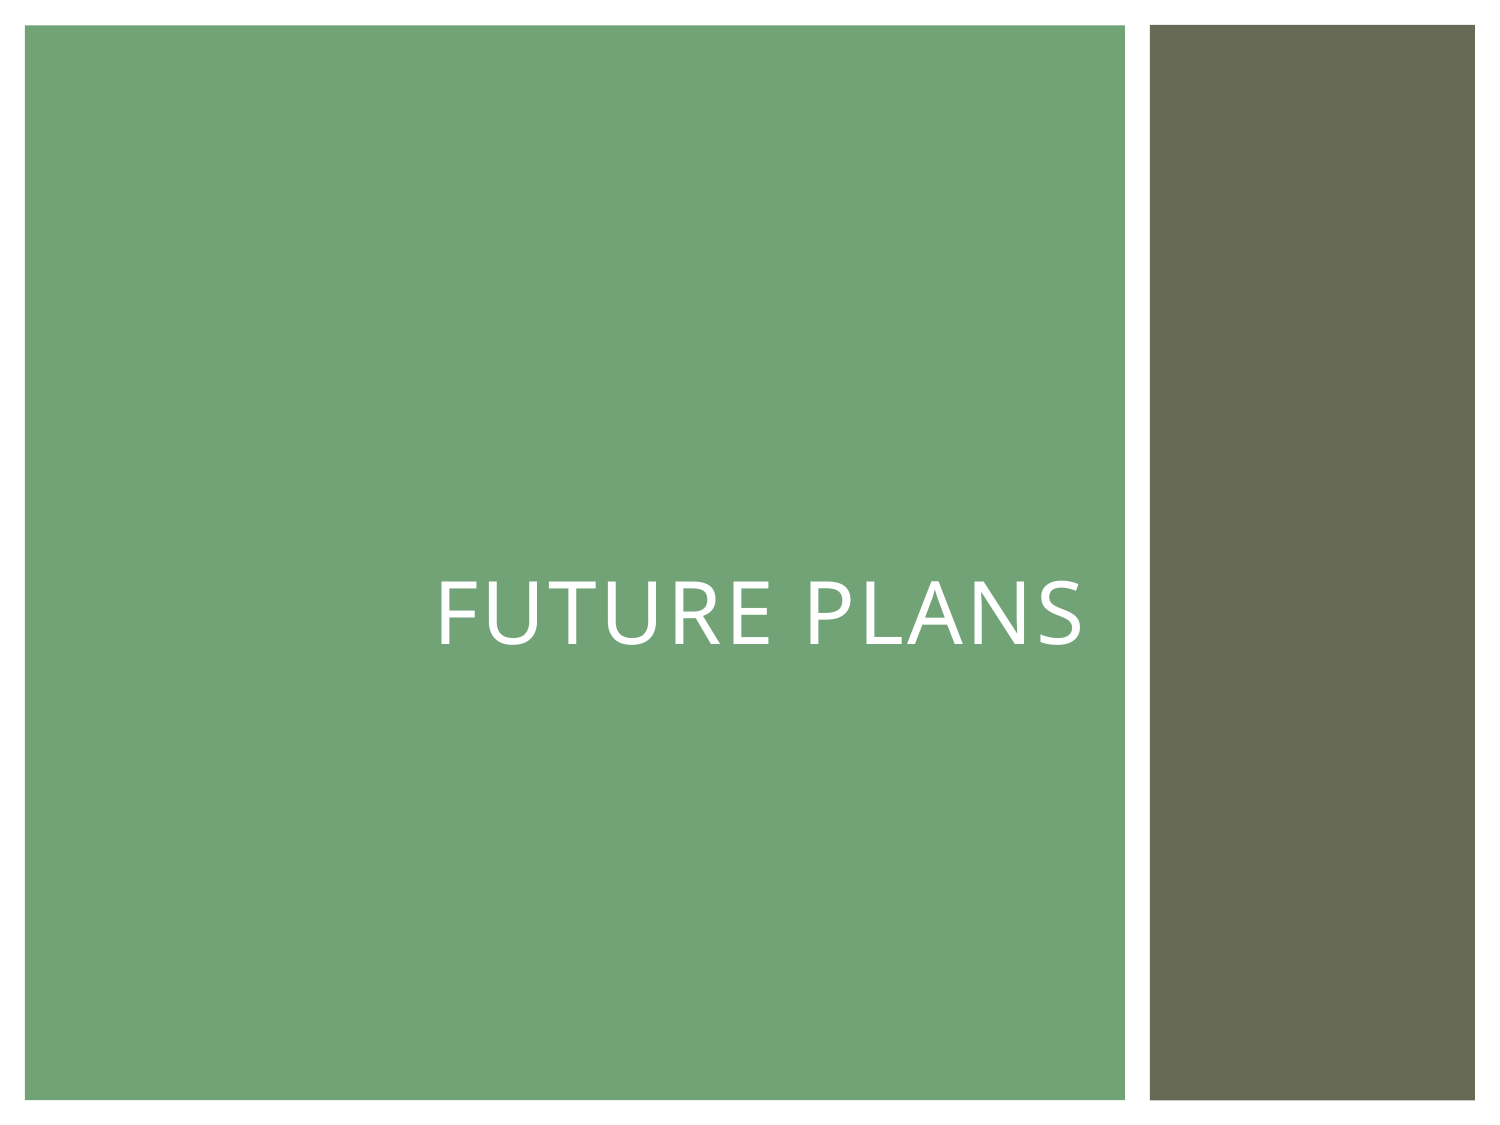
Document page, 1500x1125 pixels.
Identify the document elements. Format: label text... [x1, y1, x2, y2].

title future plans [62, 474, 1100, 745]
